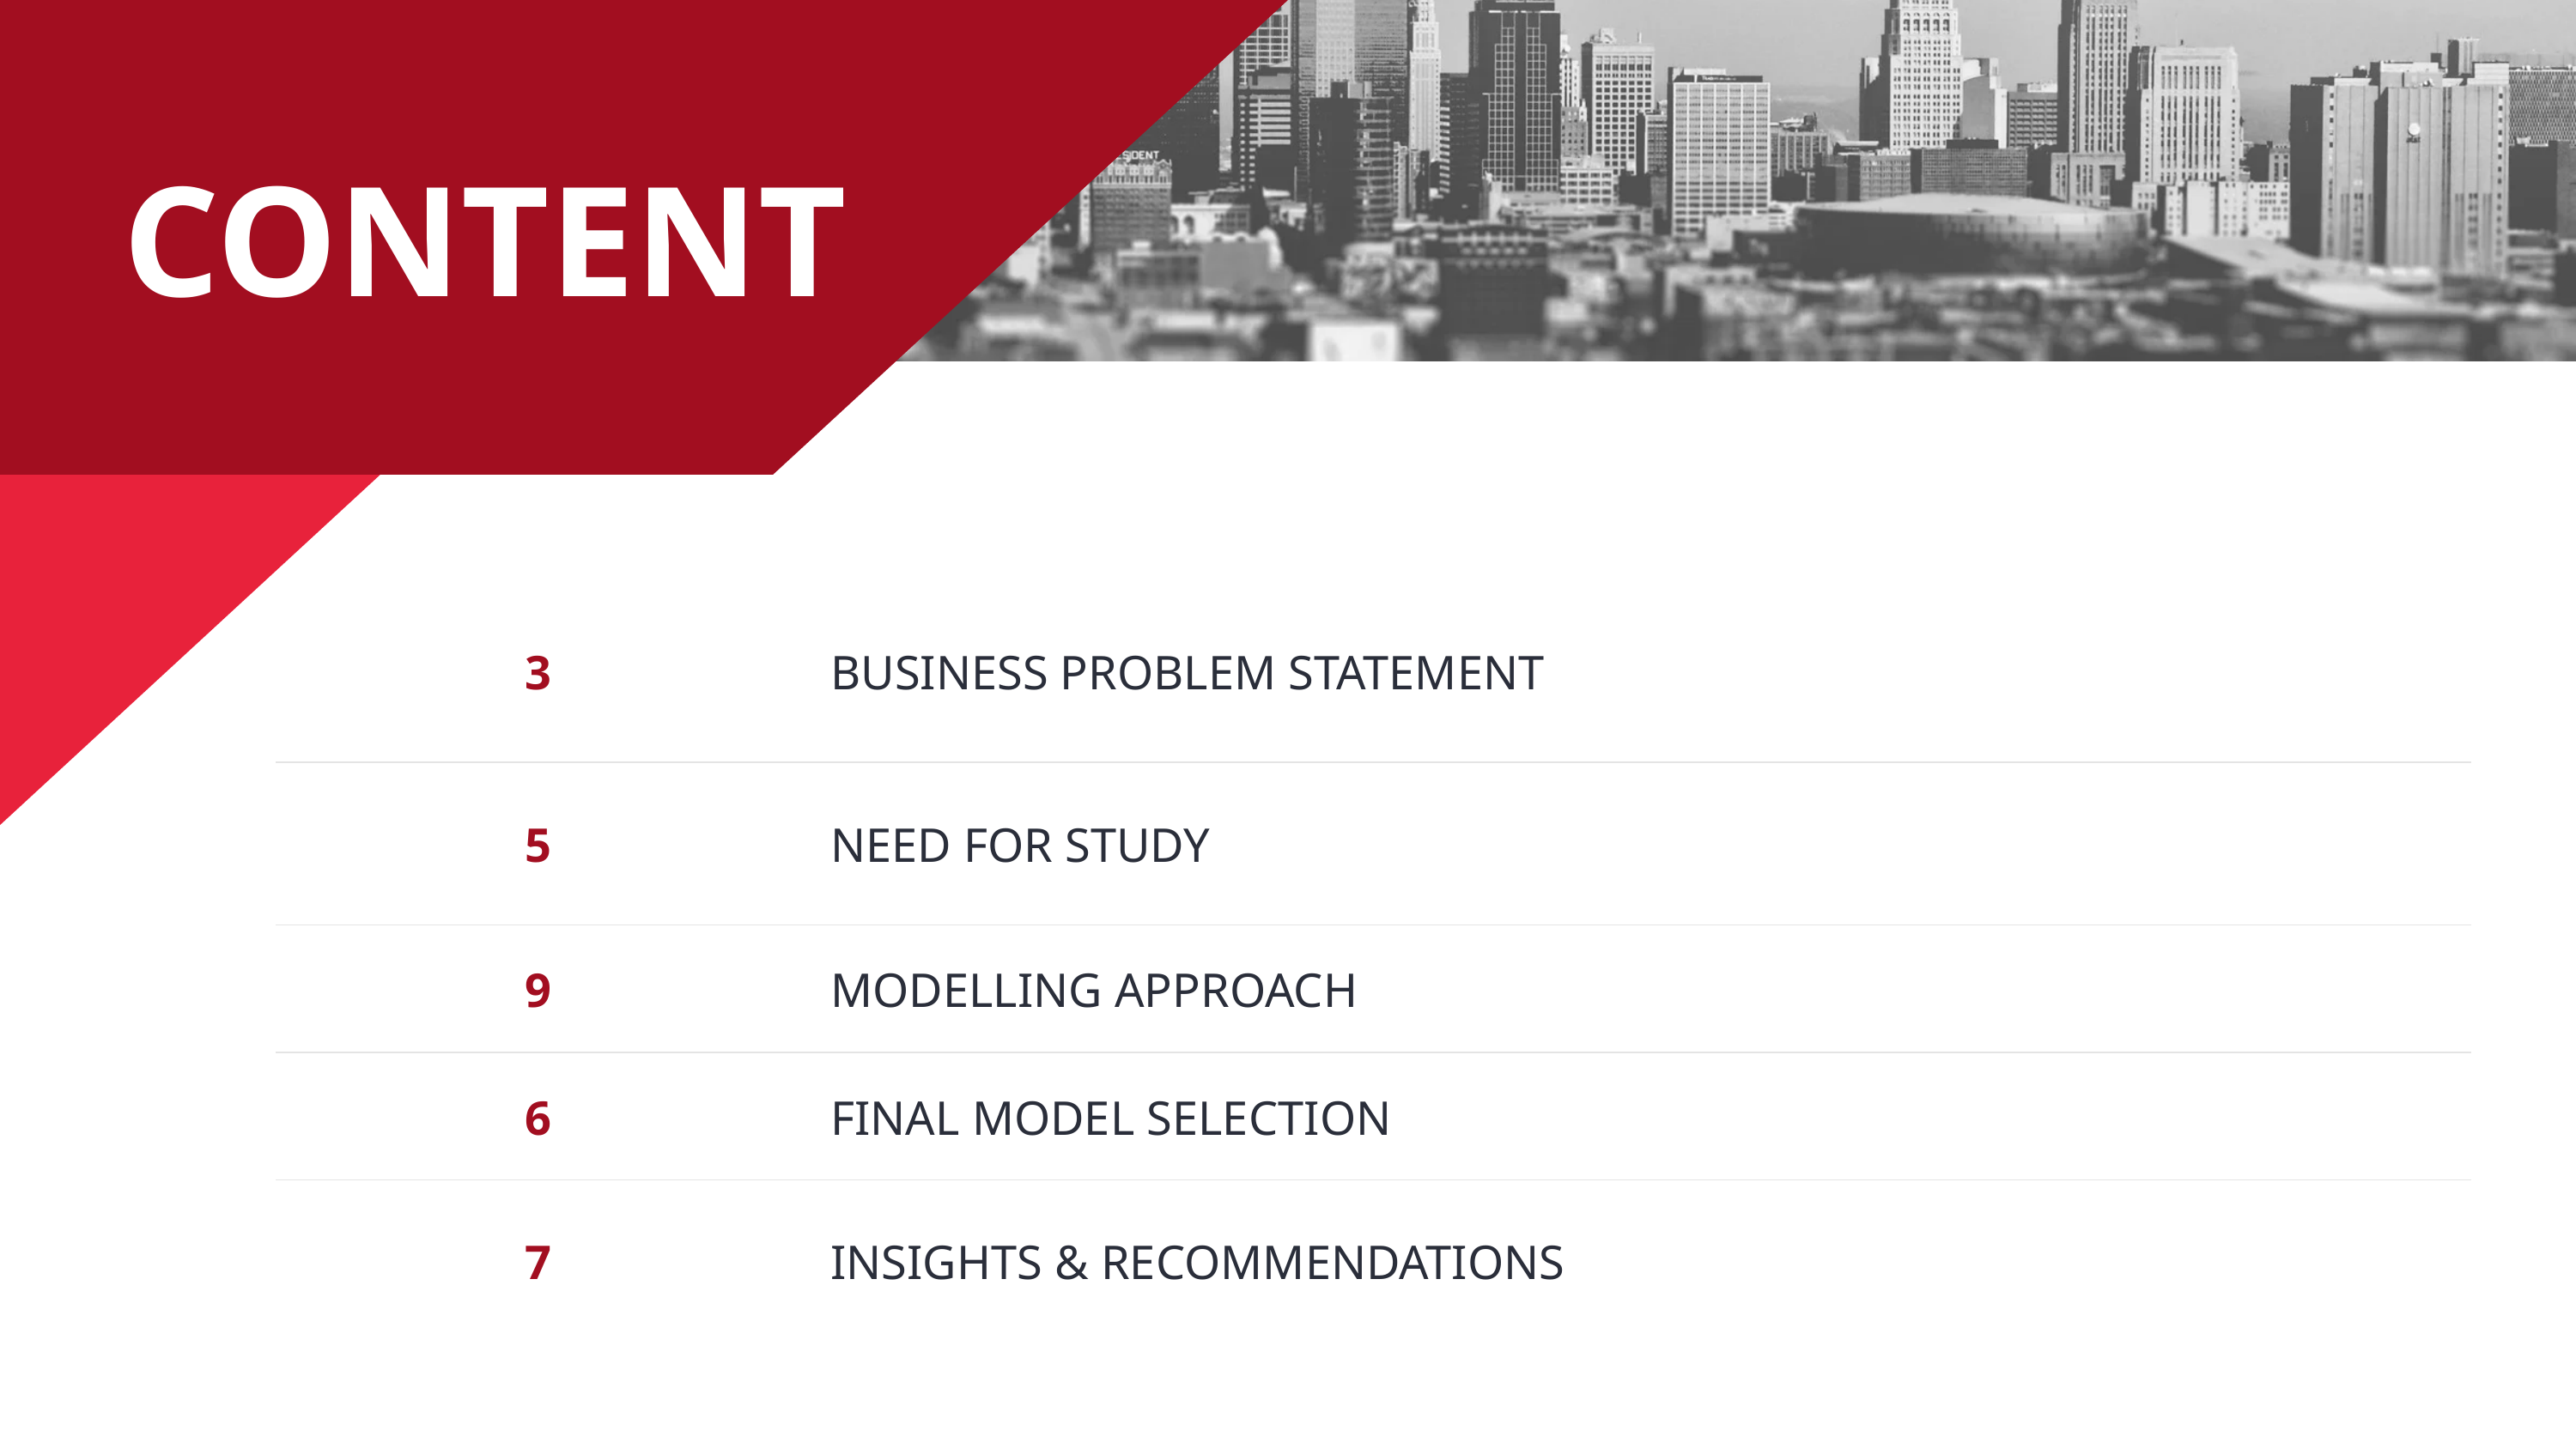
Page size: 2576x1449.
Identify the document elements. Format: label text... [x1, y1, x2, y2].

table_cell 6 [276, 1053, 800, 1179]
table_cell FINAL MODEL SELECTION [800, 1053, 2471, 1179]
table_header BUSINESS PROBLEM STATEMENT [800, 579, 2471, 761]
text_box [0, 484, 532, 826]
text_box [0, 0, 1289, 476]
table_header 3 [538, 579, 800, 761]
table_cell 7 [276, 1180, 800, 1343]
table_cell NEED FOR STUDY [800, 763, 2471, 925]
text_box [1291, 0, 2576, 362]
table_cell MODELLING APPROACH [800, 925, 2471, 1052]
table_cell 5 [276, 763, 800, 925]
table_cell 9 [276, 925, 800, 1052]
table_cell INSIGHTS & RECOMMENDATIONS [800, 1180, 2471, 1343]
